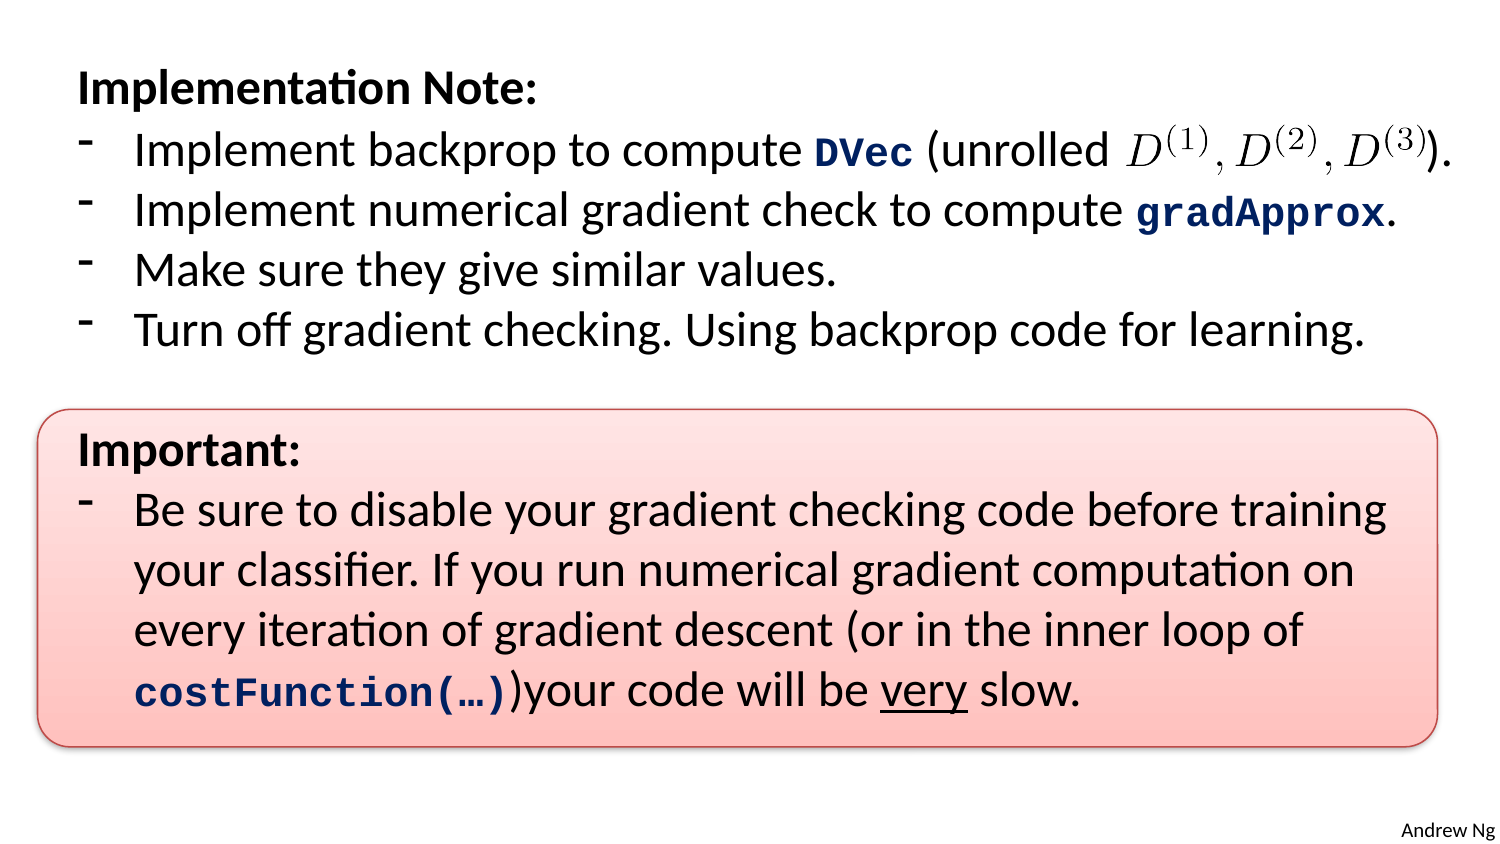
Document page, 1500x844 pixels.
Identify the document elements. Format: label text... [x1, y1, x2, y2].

picture [1126, 124, 1425, 175]
text_box Implementation Note: [62, 46, 1263, 108]
text_box [36, 409, 62, 747]
text_box Implement backprop to compute DVec (unrolled ). Implement numerical gradient check to compute gradApprox. Make sure they give similar values. Turn off gradient checking. Using backprop code for learning. Important: Be sure to disable your gradient checking code before training your classifier. If you run numerical gradient computation on every iteration of gradient descent (or in the inner loop of costFunction(…))your code will be very slow. [62, 108, 1500, 784]
